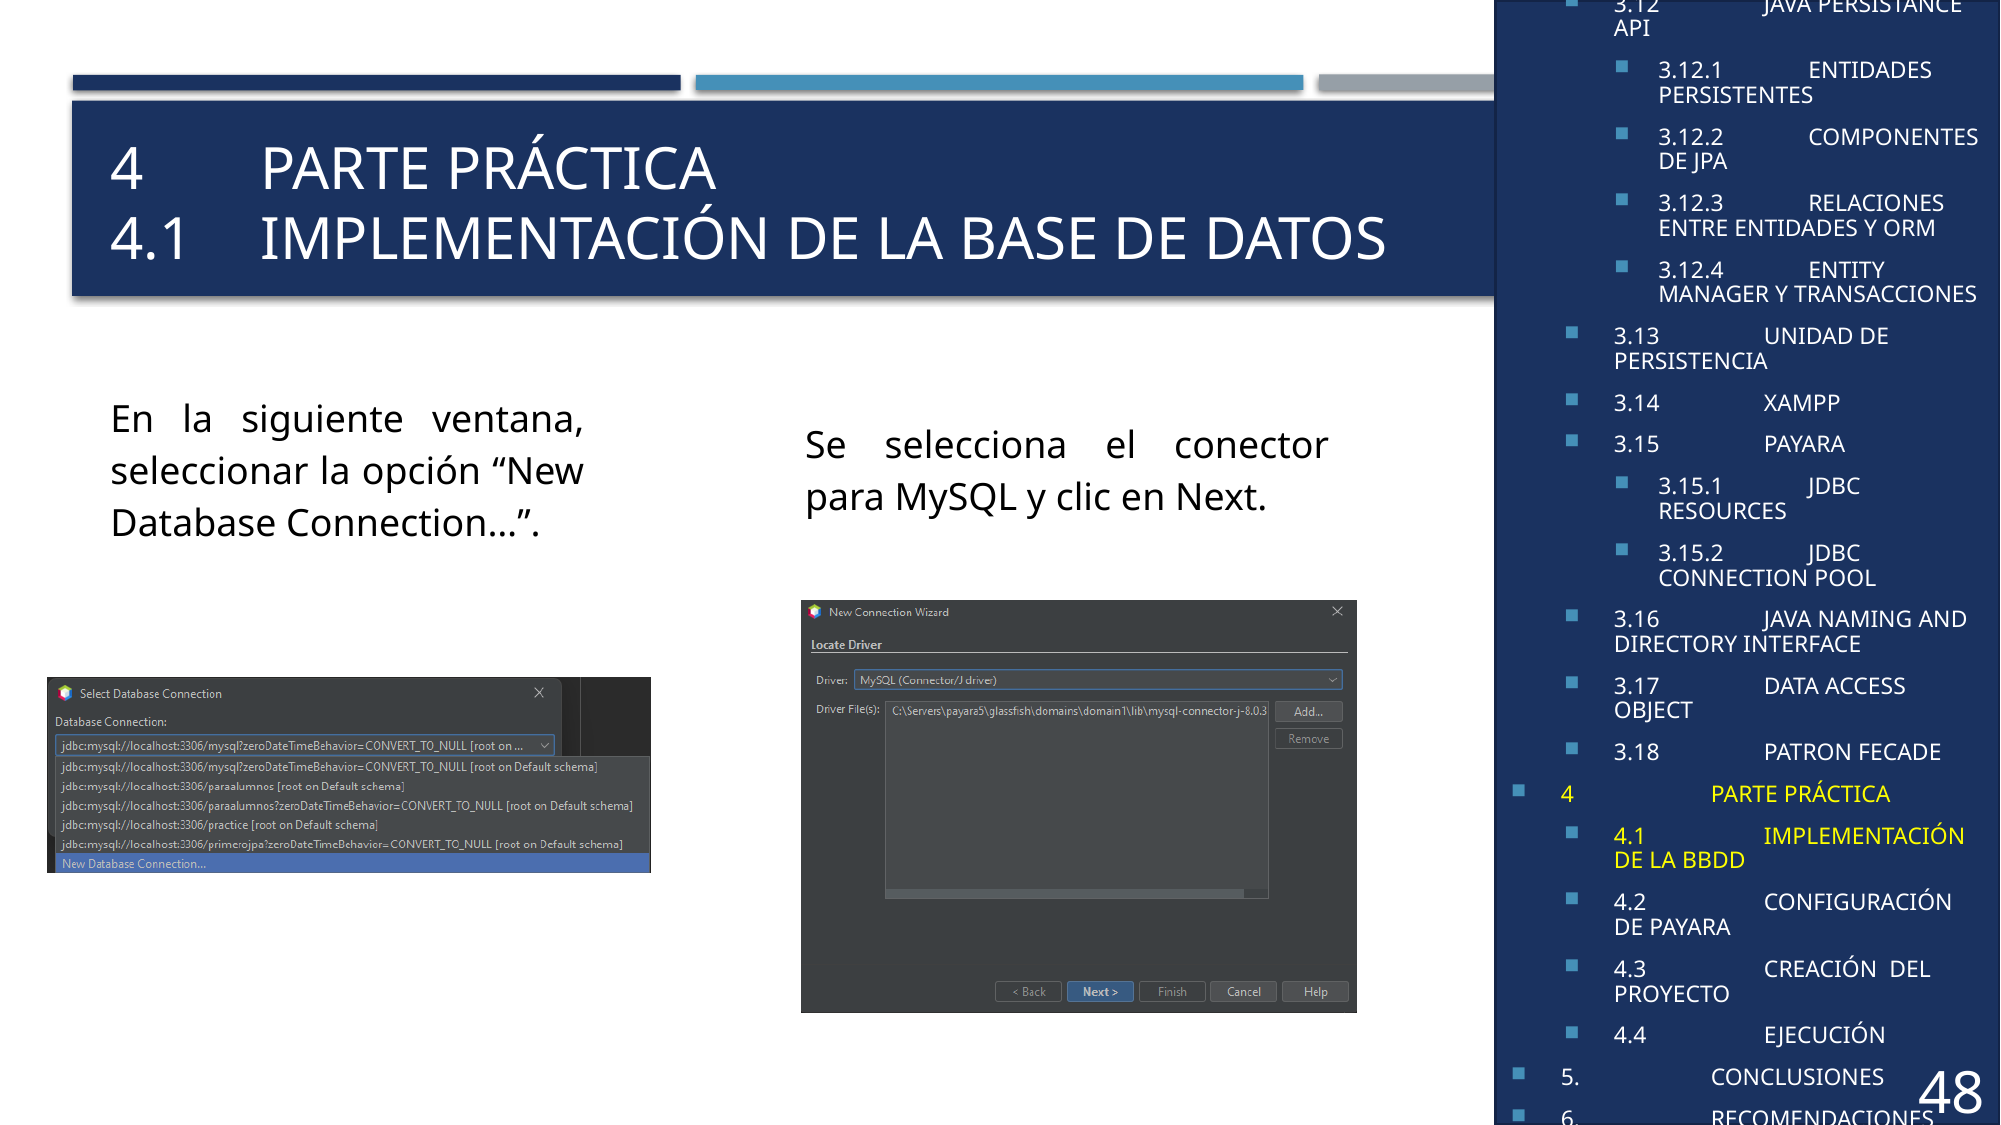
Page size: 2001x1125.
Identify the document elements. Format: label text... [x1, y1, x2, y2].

picture [801, 599, 1357, 1014]
picture [46, 676, 652, 874]
list En la siguiente ventana, seleccionar la opción “New Database Connection…”. [95, 353, 600, 579]
title 4 Parte práctica 4.1 IMPLEMENTACIÓN DE LA BASE DE DATOS [95, 112, 1494, 279]
text_box Se selecciona el conector para MySQL y clic en Next. [790, 353, 1345, 579]
slide_number 48 [1827, 1065, 2000, 1125]
text_box 3.12 JAVA PERSISTANCE API 3.12.1 ENTIDADES PERSISTENTES 3.12.2 COMPONENTES DE JPA 3.12.3 RELACIONES ENTRE ENTIDADES Y ORM 3.12.4 ENTITY MANAGER Y TRANSACCIONES 3.13 UNIDAD DE PERSISTENCIA 3.14 XAMPP 3.15 PAYARA 3.15.1 JDBC RESOURCES 3.15.2 JDBC CONNECTION POOL 3.16 JAVA NAMING AND DIRECTORY INTERFACE 3.17 DATA ACCESS OBJECT 3.18 PATRON FECADE 4 PARTE PRÁCTICA 4.1 IMPLEMENTACIÓN DE LA BBDD 4.2 CONFIGURACIÓN DE PAYARA 4.3 CREACIÓN DEL PROYECTO 4.4 EJECUCIÓN 5. CONCLUSIONES 6. RECOMENDACIONES [1494, 0, 2000, 1125]
